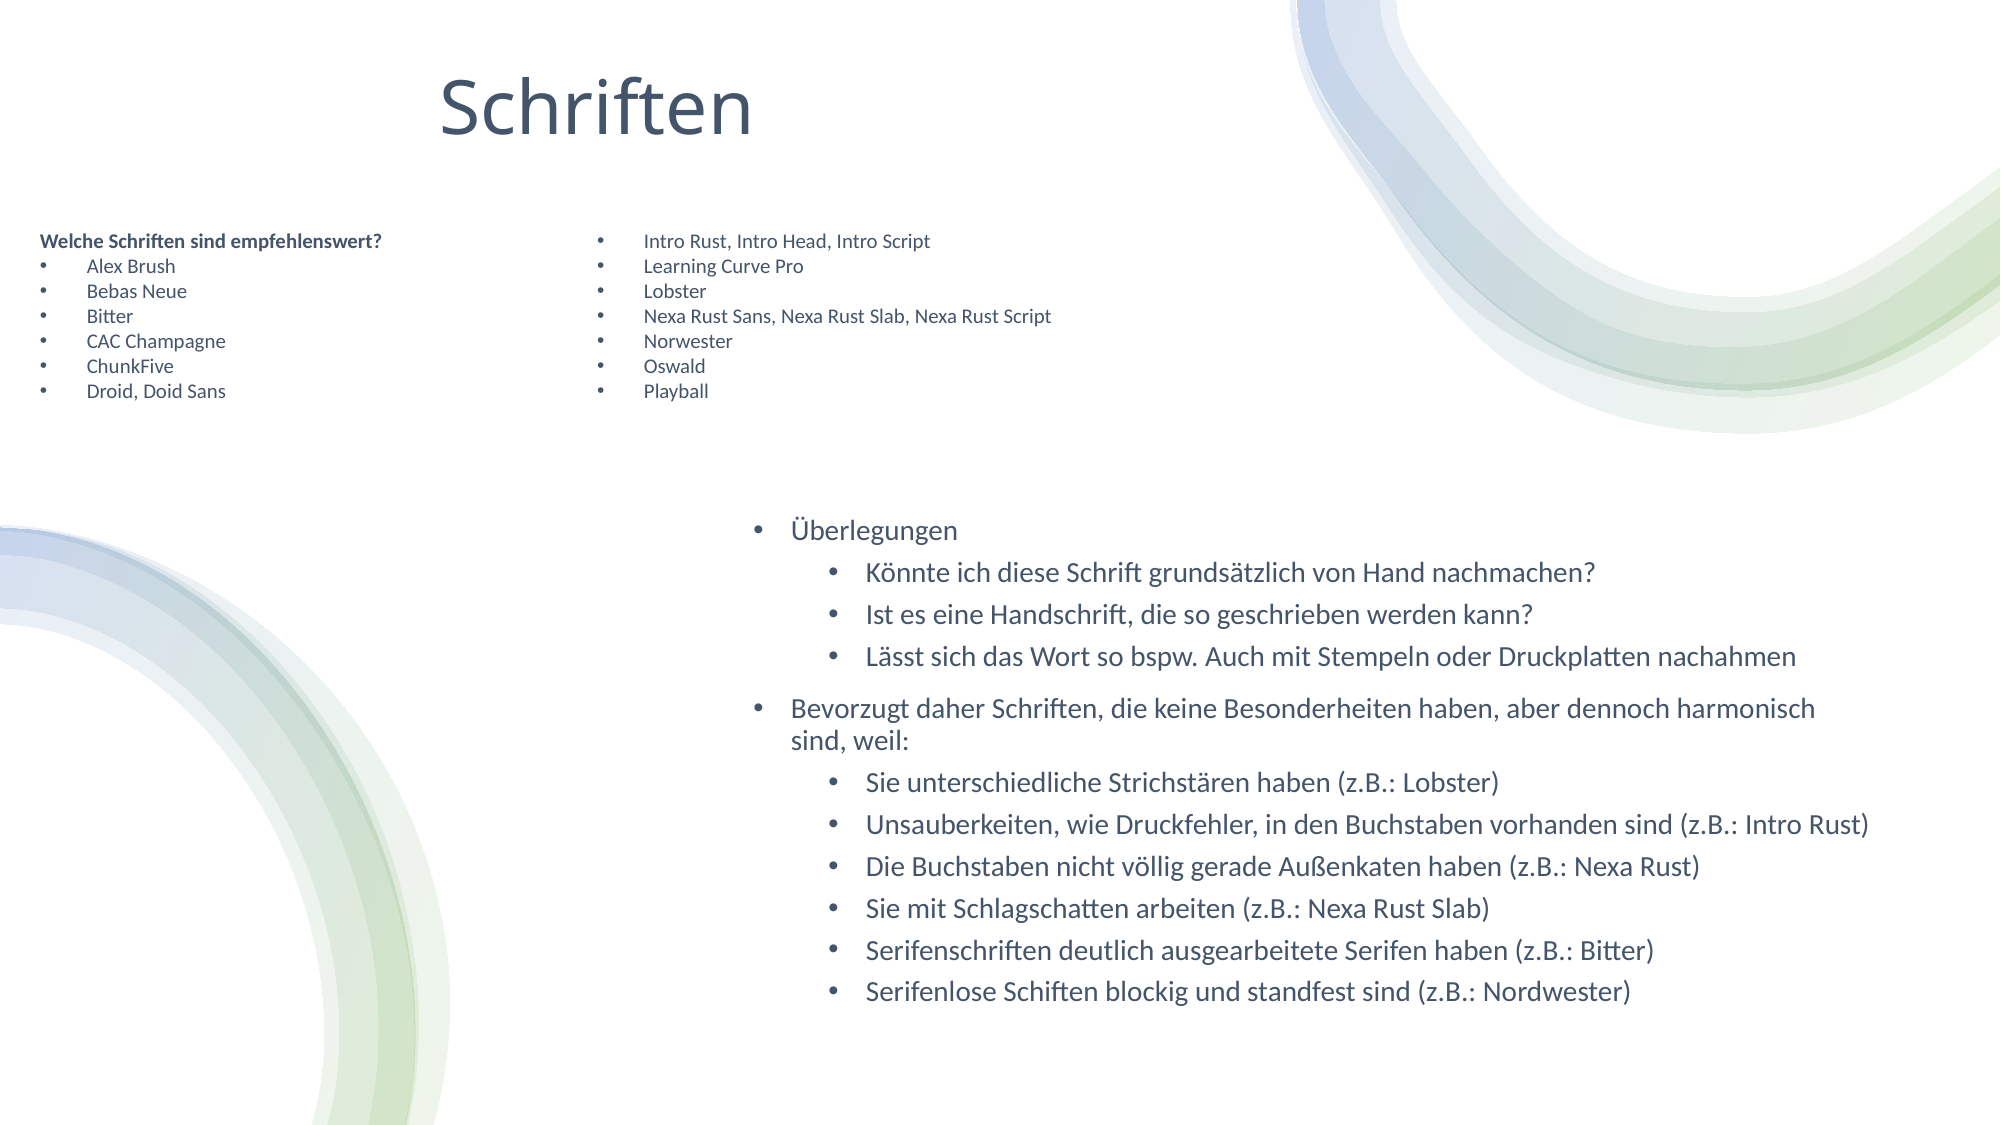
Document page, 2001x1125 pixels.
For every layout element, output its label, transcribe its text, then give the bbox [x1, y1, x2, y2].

text_box [0, 0, 2000, 1125]
list Überlegungen Könnte ich diese Schrift grundsätzlich von Hand nachmachen? Ist es eine Handschrift, die so geschrieben werden kann? Lässt sich das Wort so bspw. Auch mit Stempeln oder Druckplatten nachahmen Bevorzugt daher Schriften, die keine Besonderheiten haben, aber dennoch harmonisch sind, weil: Sie unterschiedliche Strichstären haben (z.B.: Lobster) Unsauberkeiten, wie Druckfehler, in den Buchstaben vorhanden sind (z.B.: Intro Rust) Die Buchstaben nicht völlig gerade Außenkaten haben (z.B.: Nexa Rust) Sie mit Schlagschatten arbeiten (z.B.: Nexa Rust Slab) Serifenschriften deutlich ausgearbeitete Serifen haben (z.B.: Bitter) Serifenlose Schiften blockig und standfest sind (z.B.: Nordwester) [738, 507, 1892, 1035]
text_box Welche Schriften sind empfehlenswert? Alex Brush Bebas Neue Bitter CAC Champagne ChunkFive Droid, Doid Sans Intro Rust, Intro Head, Intro Script Learning Curve Pro Lobster Nexa Rust Sans, Nexa Rust Slab, Nexa Rust Script Norwester Oswald Playball [25, 220, 1169, 417]
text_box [0, 600, 525, 1051]
title Schriften [25, 46, 1169, 175]
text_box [1290, 0, 2000, 434]
